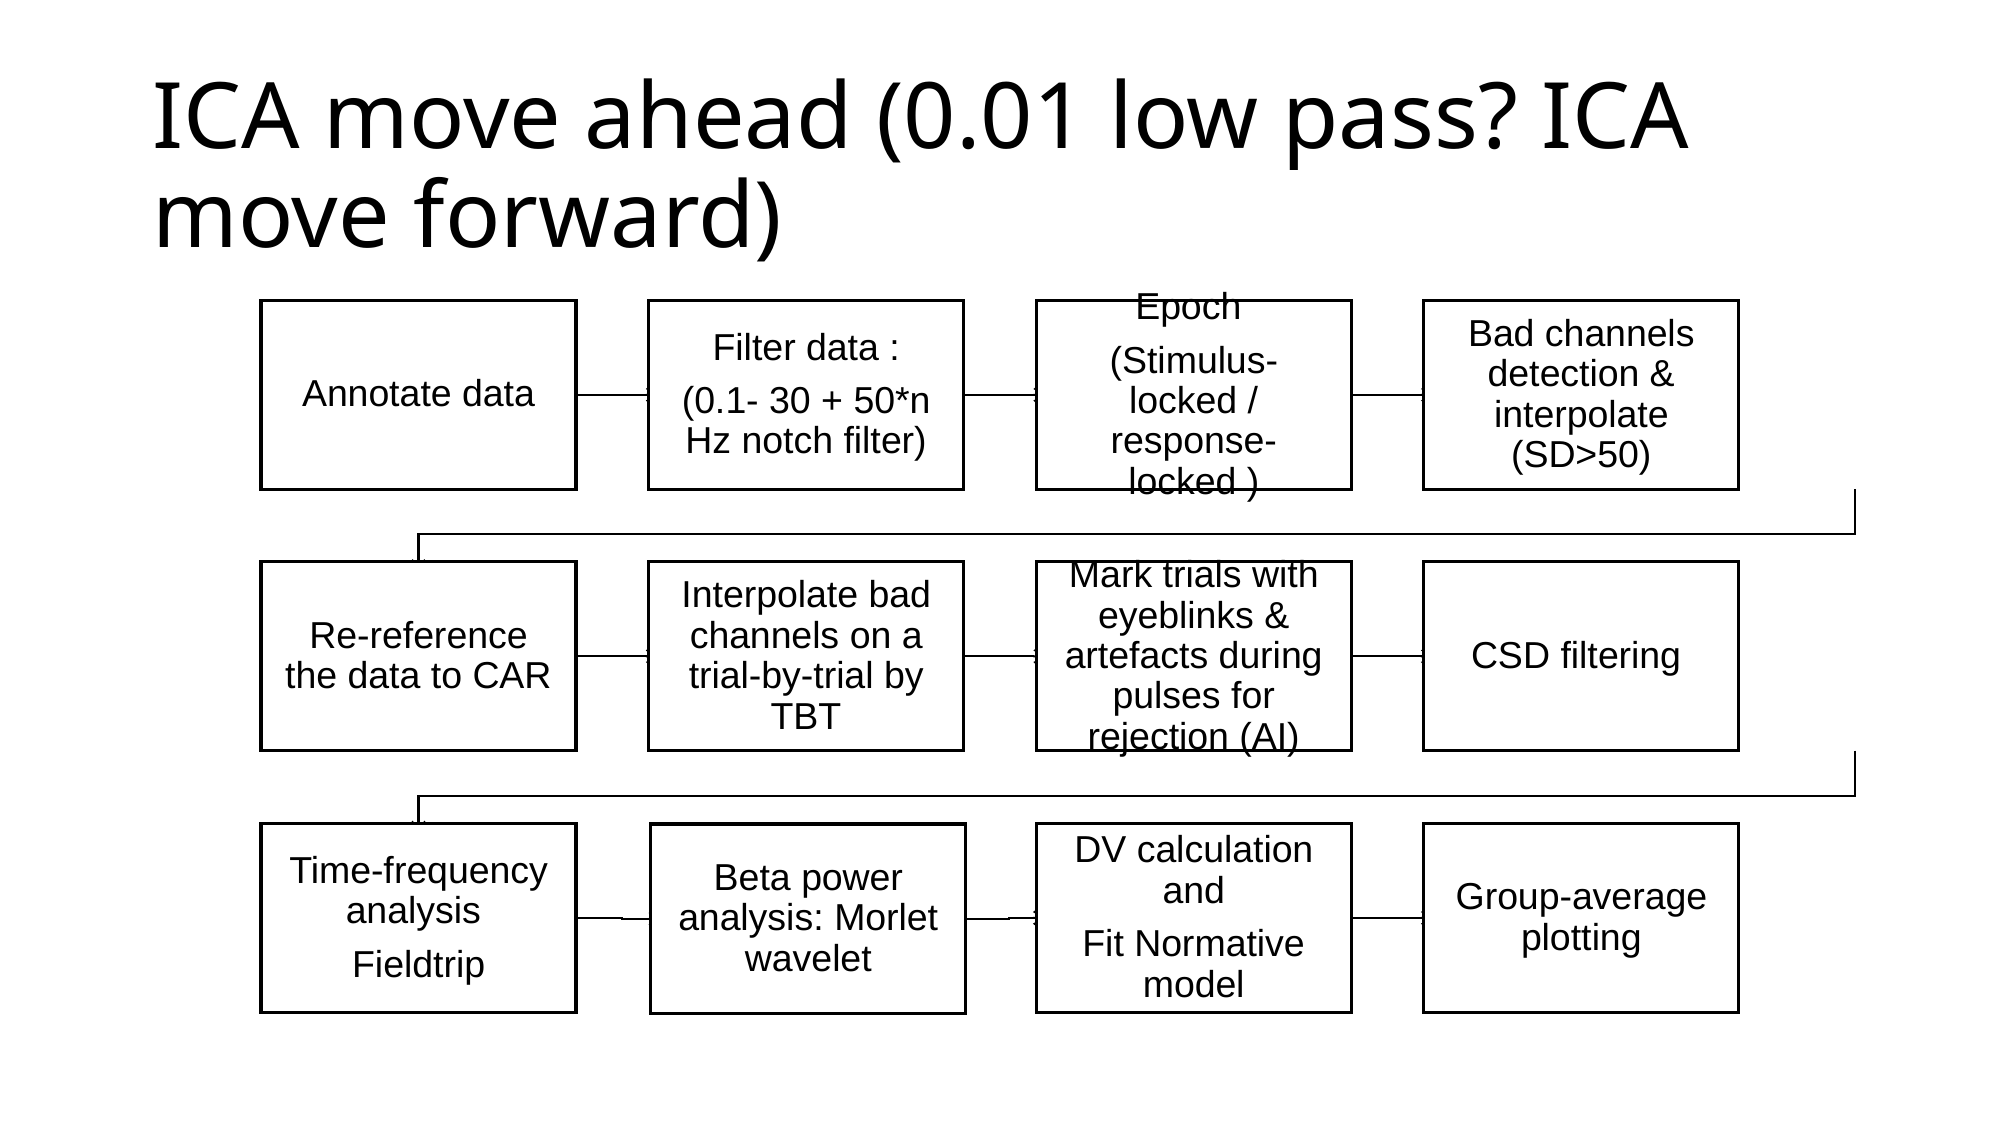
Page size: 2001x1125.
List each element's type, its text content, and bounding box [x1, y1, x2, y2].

title ICA move ahead (0.01 low pass? ICA move forward) [137, 59, 1863, 278]
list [136, 298, 1863, 1014]
